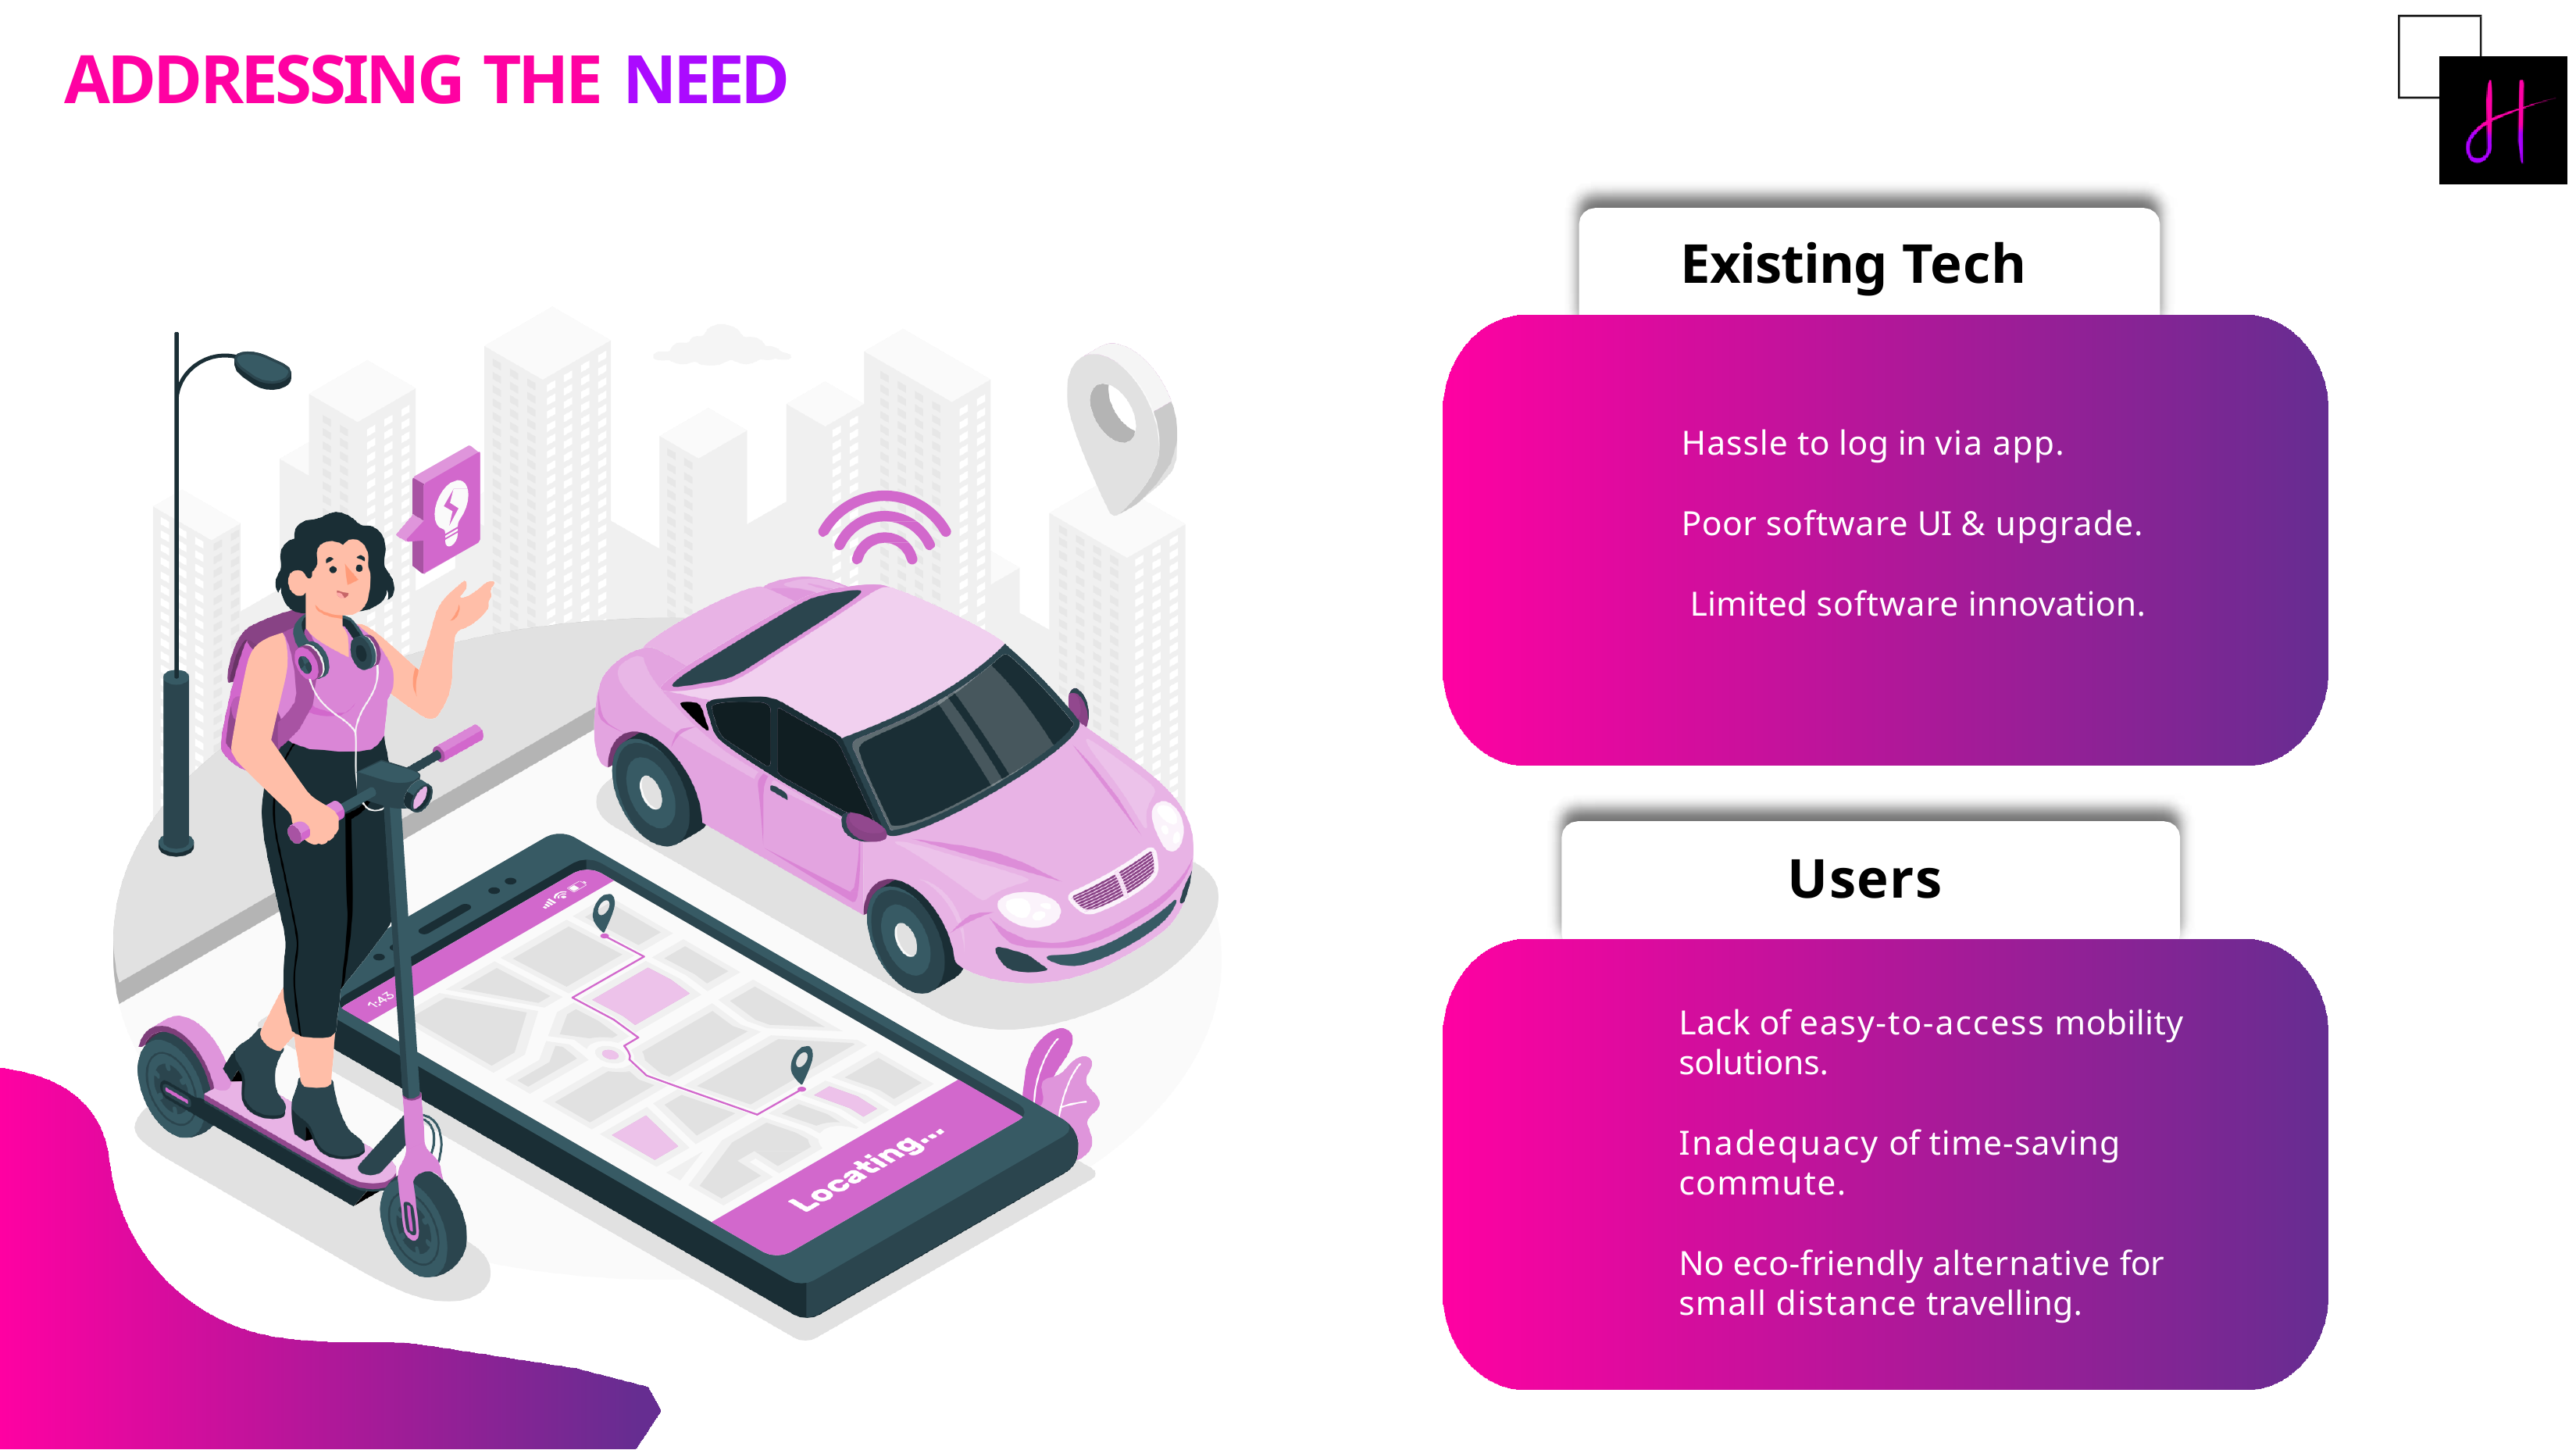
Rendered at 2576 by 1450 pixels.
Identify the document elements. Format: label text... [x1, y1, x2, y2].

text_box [1561, 178, 2178, 314]
picture [1443, 315, 2328, 766]
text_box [1443, 791, 2328, 1390]
title ADDRESSING THE NEED [62, 35, 819, 280]
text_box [2397, 14, 2567, 184]
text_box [0, 306, 1222, 1450]
